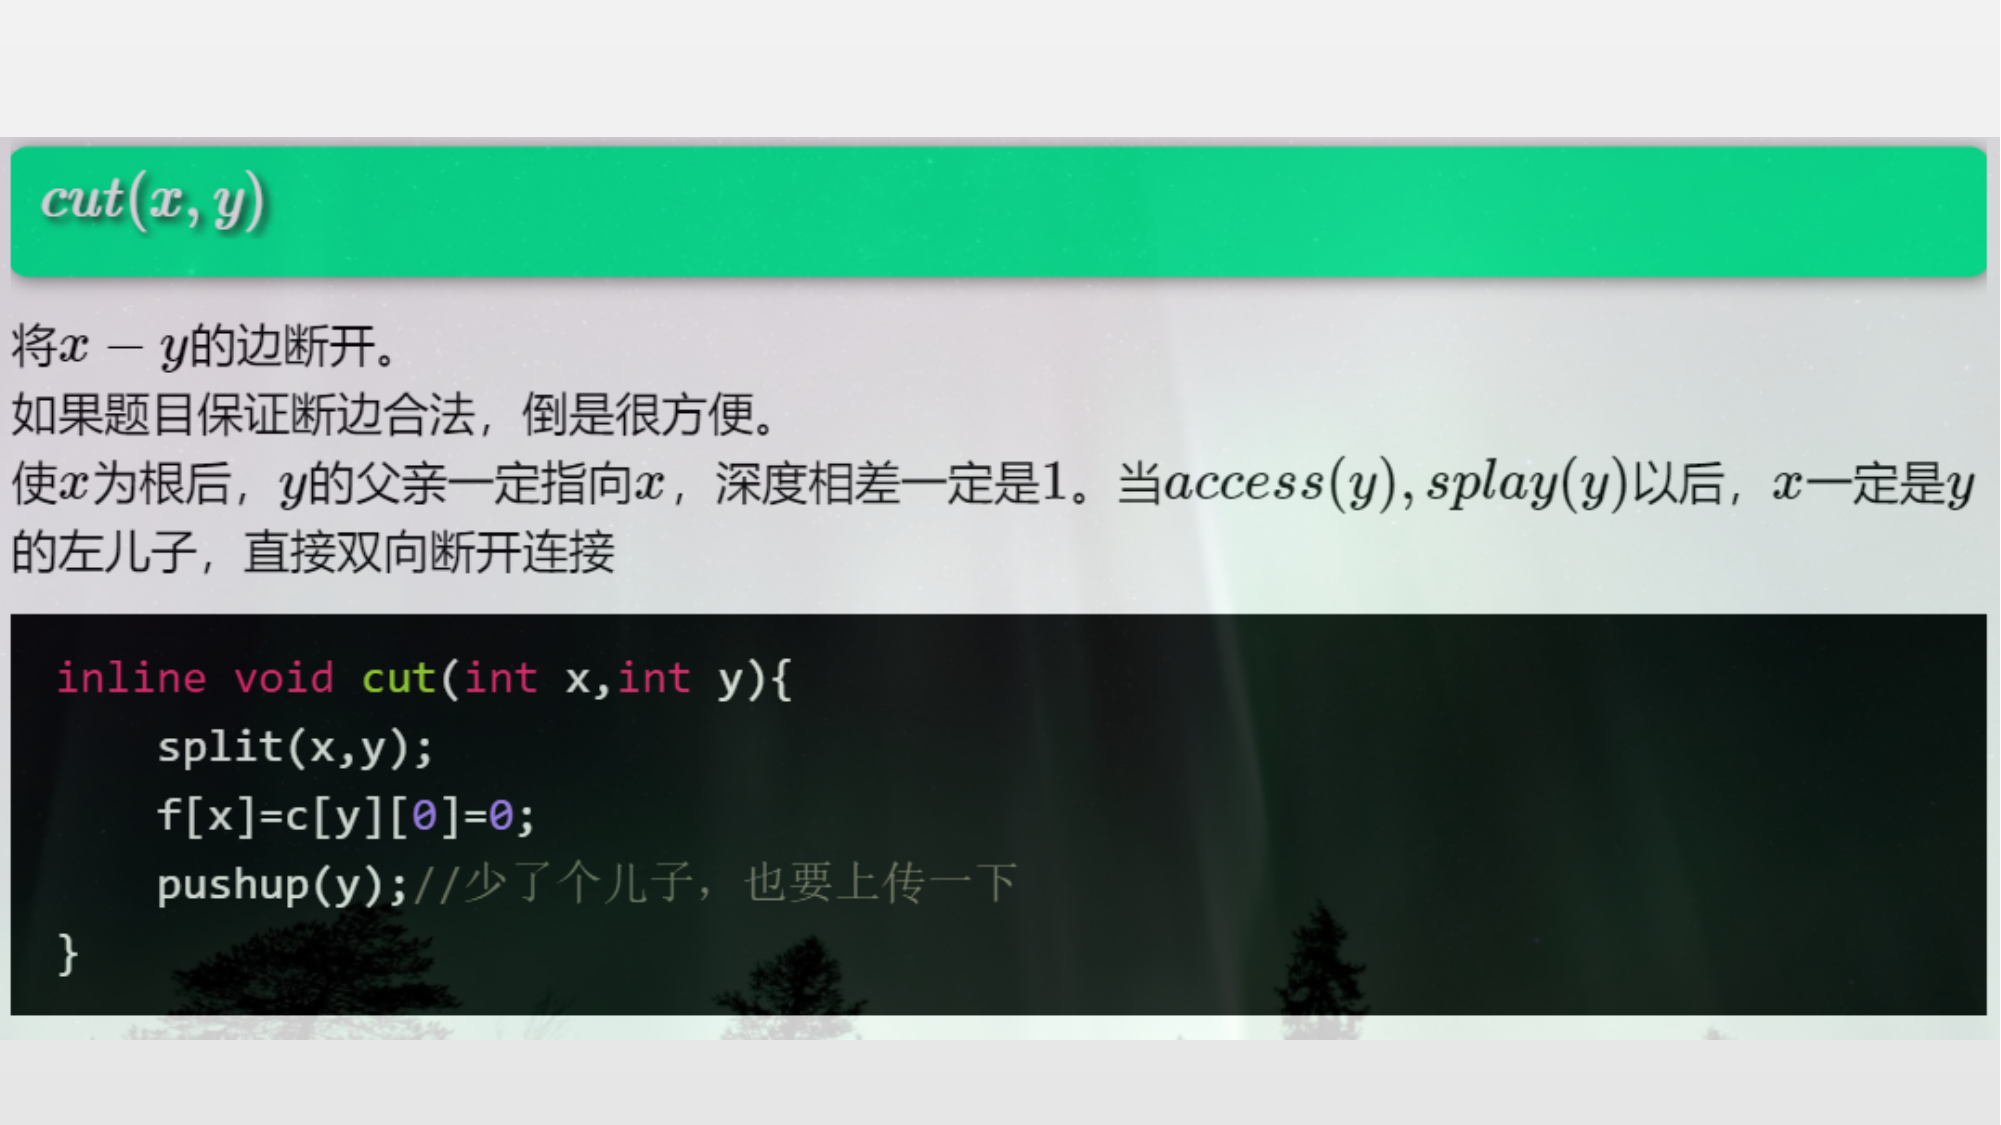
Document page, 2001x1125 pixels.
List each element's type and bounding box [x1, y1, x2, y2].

picture [0, 137, 2000, 1040]
